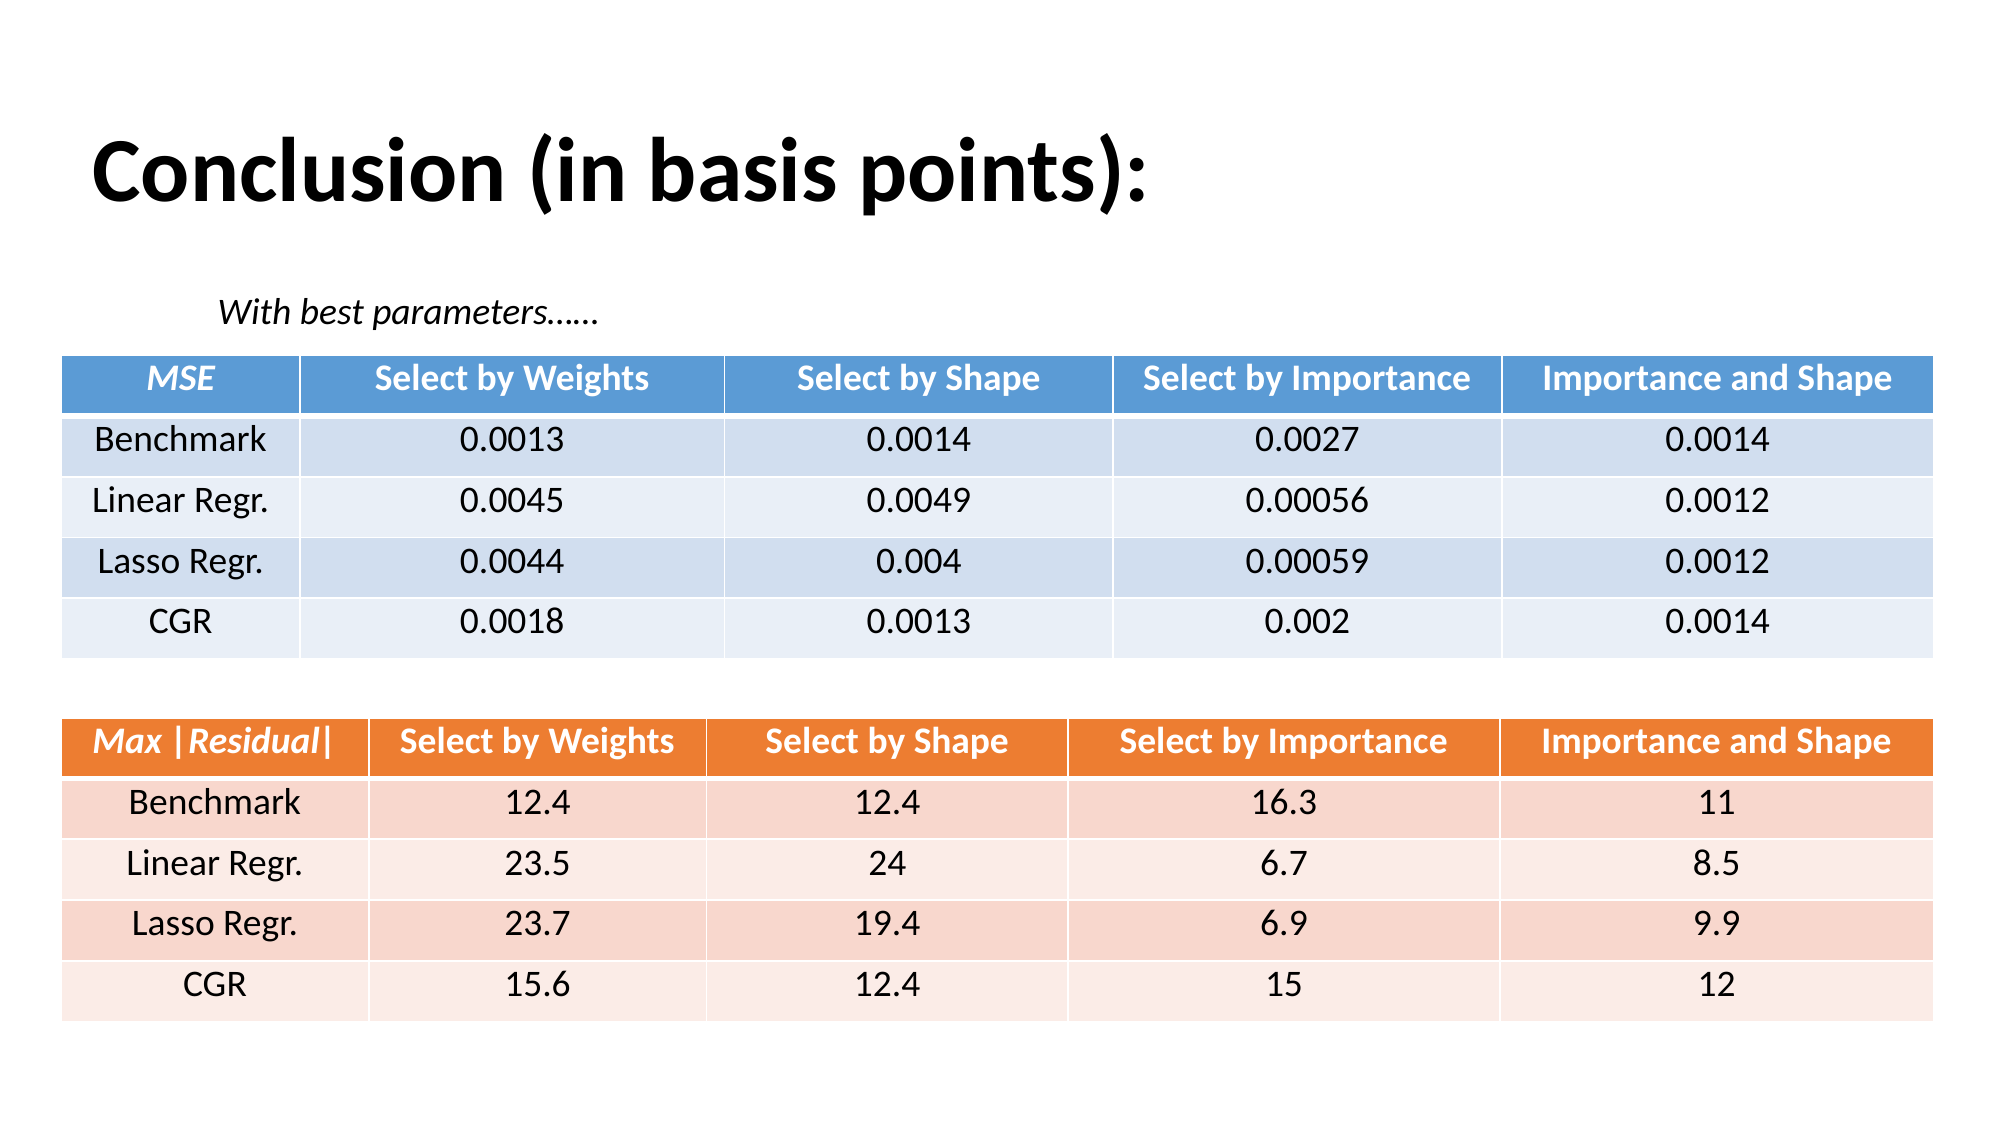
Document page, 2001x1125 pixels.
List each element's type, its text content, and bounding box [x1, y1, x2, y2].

table_header MSE [62, 356, 299, 413]
table_cell 8.5 [1501, 840, 1933, 899]
table_cell 9.9 [1501, 901, 1933, 960]
table_cell CGR [62, 599, 299, 658]
table_cell Lasso Regr. [62, 901, 368, 960]
table_cell 6.7 [1069, 840, 1499, 899]
table_cell 0.0012 [1503, 478, 1933, 537]
table_cell 12.4 [707, 962, 1067, 1021]
text_box With best parameters…… [202, 280, 727, 340]
table_cell Benchmark [62, 781, 368, 838]
table_header Max |Residual| [62, 719, 368, 776]
table_cell 16.3 [1069, 781, 1499, 838]
table_cell Lasso Regr. [62, 538, 299, 597]
title Conclusion (in basis points): [77, 62, 1803, 280]
table_cell 0.0014 [1503, 419, 1933, 476]
table_cell 11 [1501, 781, 1933, 838]
table_cell 0.002 [1114, 599, 1501, 658]
table_cell Benchmark [62, 419, 299, 476]
table_cell 12.4 [707, 781, 1067, 838]
table_header Select by Weights [301, 356, 724, 413]
table_header Select by Shape [725, 356, 1112, 413]
table_cell 0.0012 [1503, 538, 1933, 597]
table_cell CGR [62, 962, 368, 1021]
table_cell 6.9 [1069, 901, 1499, 960]
table_cell 0.0013 [301, 419, 724, 476]
table_cell 23.5 [370, 840, 706, 899]
table_header Select by Importance [1114, 356, 1501, 413]
table_cell 0.00056 [1114, 478, 1501, 537]
table_cell 0.004 [725, 538, 1112, 597]
table_cell 0.00059 [1114, 538, 1501, 597]
table_header Select by Importance [1069, 719, 1499, 776]
table_header Importance and Shape [1501, 719, 1933, 776]
table_header Select by Weights [370, 719, 706, 776]
table_cell Linear Regr. [62, 478, 299, 537]
table_cell 0.0045 [301, 478, 724, 537]
table_cell 0.0027 [1114, 419, 1501, 476]
table_cell 0.0044 [301, 538, 724, 597]
table_cell 0.0013 [725, 599, 1112, 658]
table_header Select by Shape [707, 719, 1067, 776]
table_cell 0.0014 [1503, 599, 1933, 658]
table_cell 23.7 [370, 901, 706, 960]
table_cell 15.6 [370, 962, 706, 1021]
table_cell 24 [707, 840, 1067, 899]
table_cell 12 [1501, 962, 1933, 1021]
table_cell 15 [1069, 962, 1499, 1021]
table_cell 0.0049 [725, 478, 1112, 537]
table_cell 0.0018 [301, 599, 724, 658]
table_cell 12.4 [370, 781, 706, 838]
table_header Importance and Shape [1503, 356, 1933, 413]
table_cell 19.4 [707, 901, 1067, 960]
table_cell 0.0014 [725, 419, 1112, 476]
table_cell Linear Regr. [62, 840, 368, 899]
